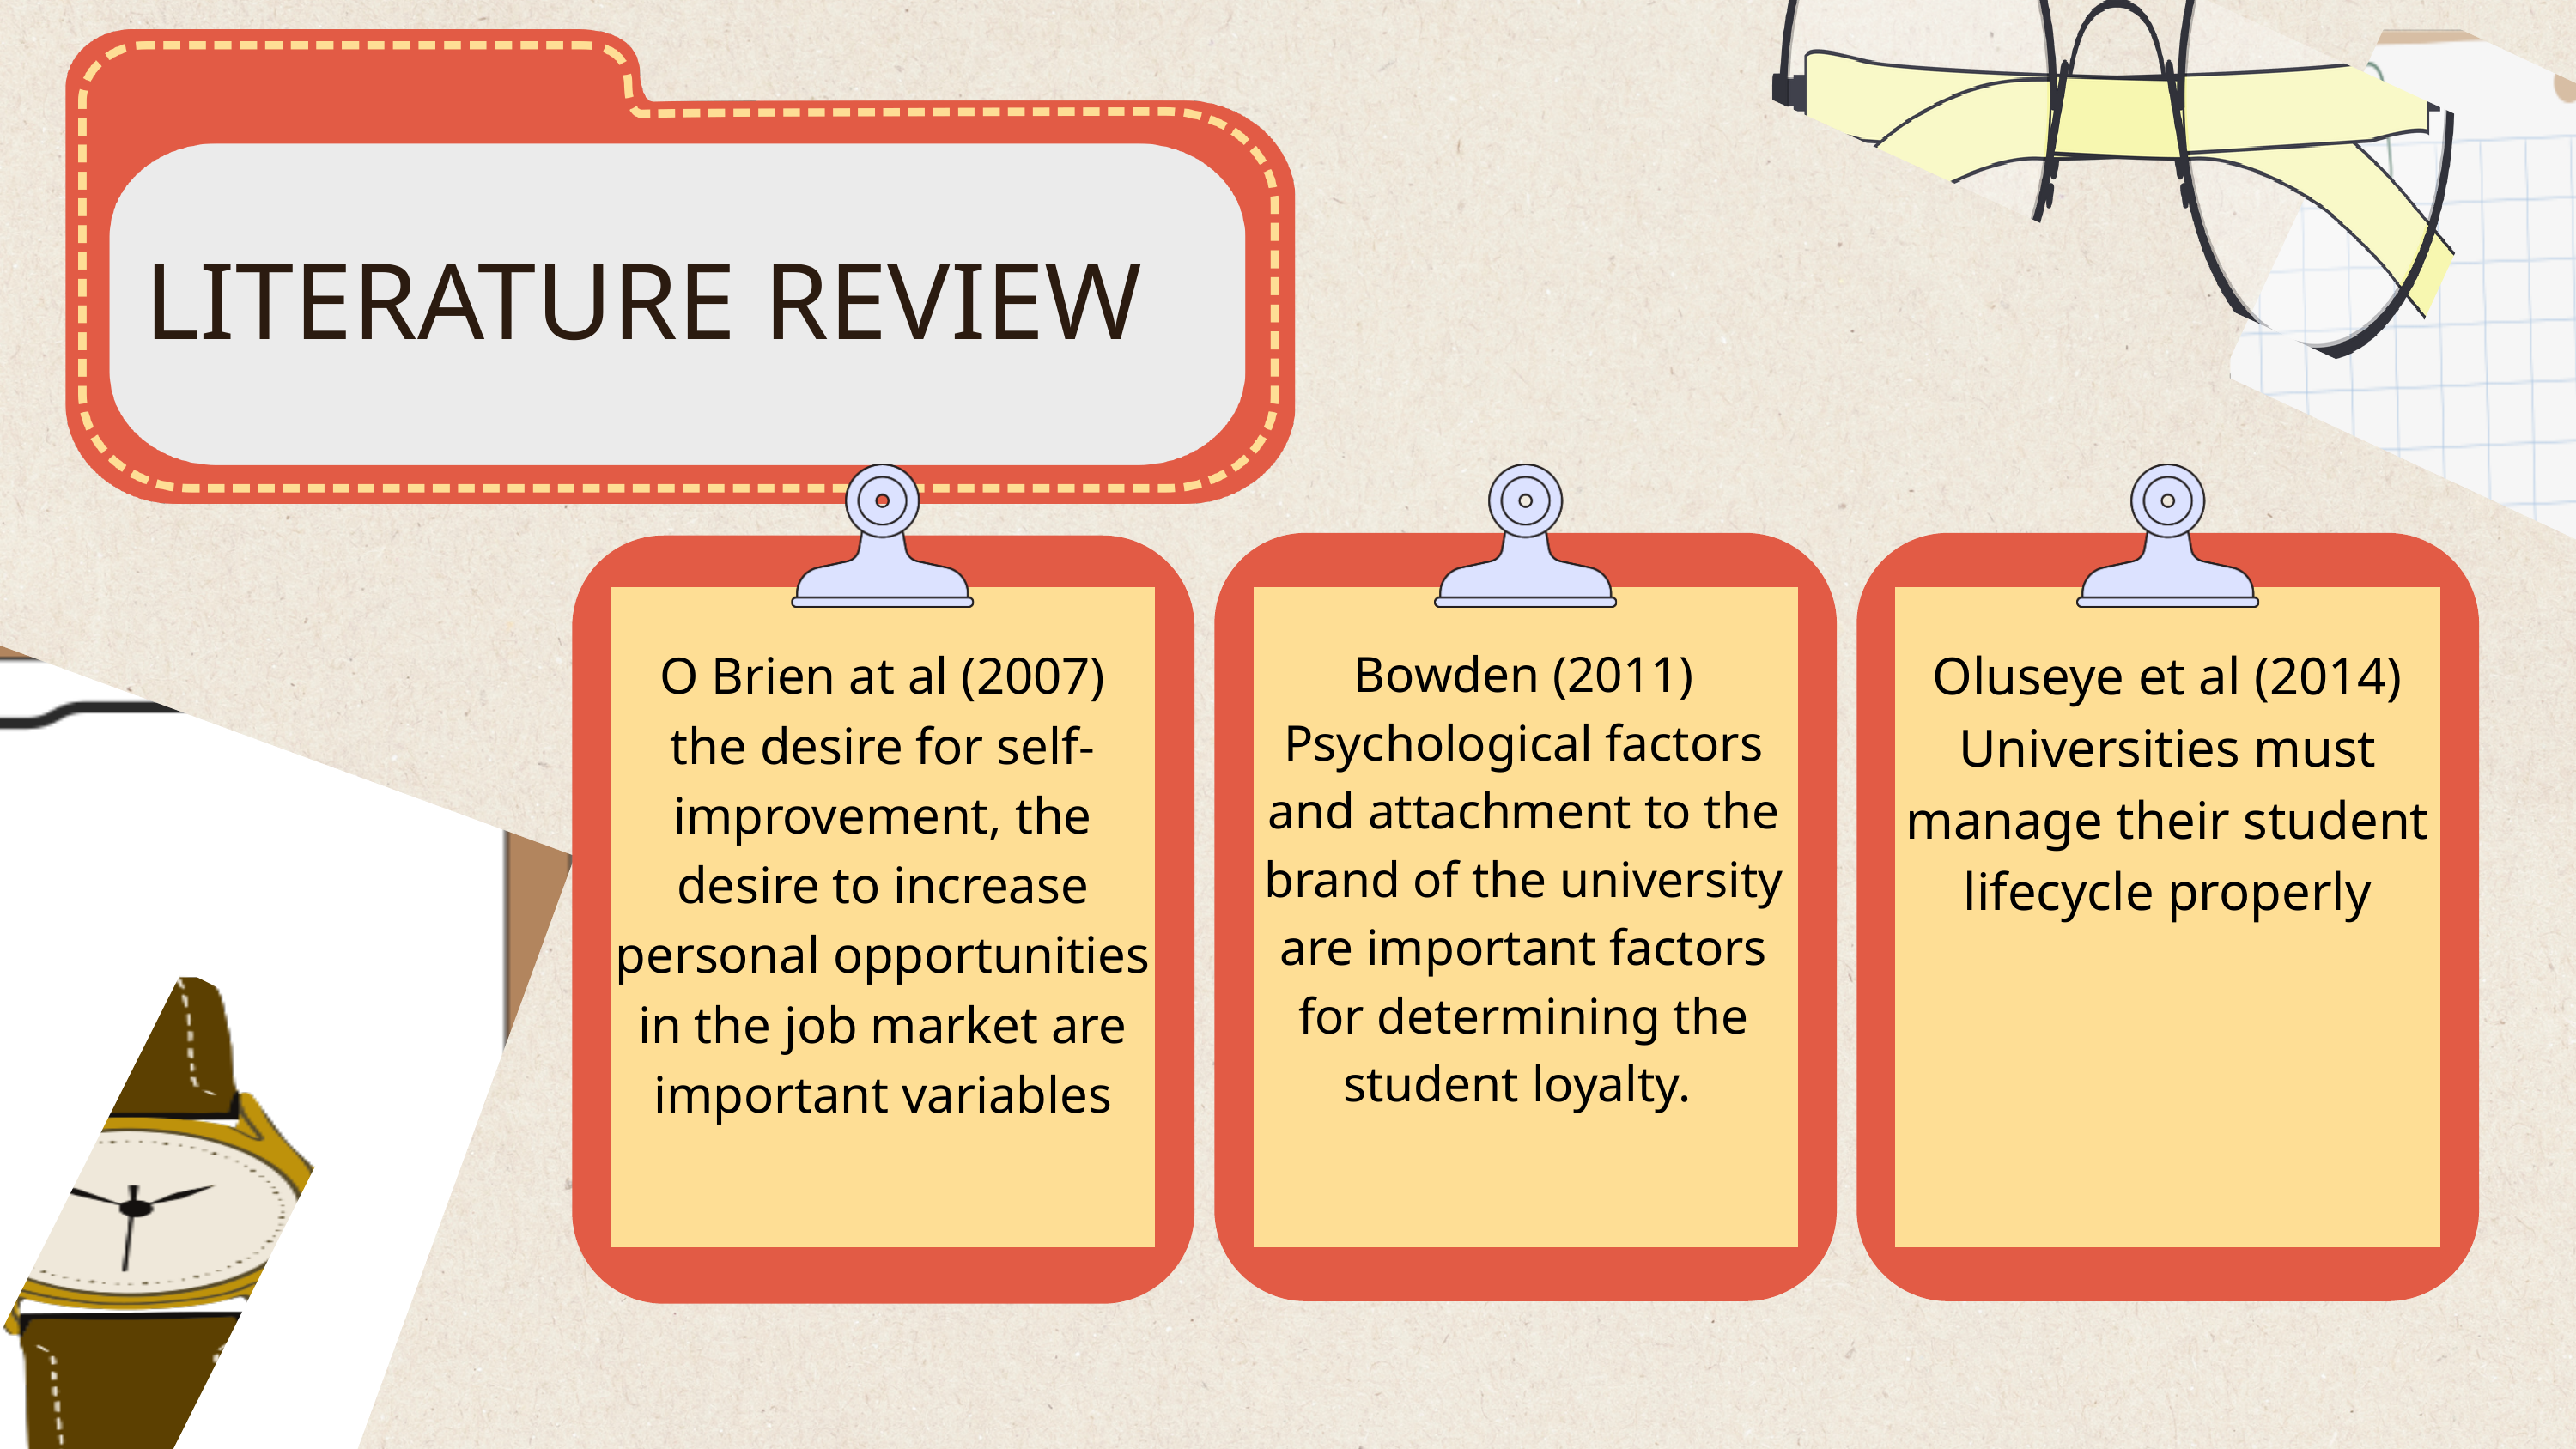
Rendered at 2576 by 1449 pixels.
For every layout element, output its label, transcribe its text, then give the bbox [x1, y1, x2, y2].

text_box [791, 464, 975, 534]
text_box [1725, 0, 2508, 386]
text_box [610, 586, 1156, 1247]
text_box [0, 646, 567, 1449]
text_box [1856, 532, 2480, 1302]
text_box [2222, 0, 2576, 540]
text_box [1895, 586, 2440, 1247]
text_box LITERATURE REVIEW [144, 262, 1353, 361]
text_box [1434, 464, 1618, 531]
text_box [572, 535, 1195, 1304]
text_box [1214, 532, 1838, 1302]
text_box [0, 969, 368, 1449]
text_box [0, 0, 2576, 1449]
text_box [65, 29, 1296, 504]
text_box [1253, 586, 1798, 1247]
text_box [2075, 464, 2260, 531]
